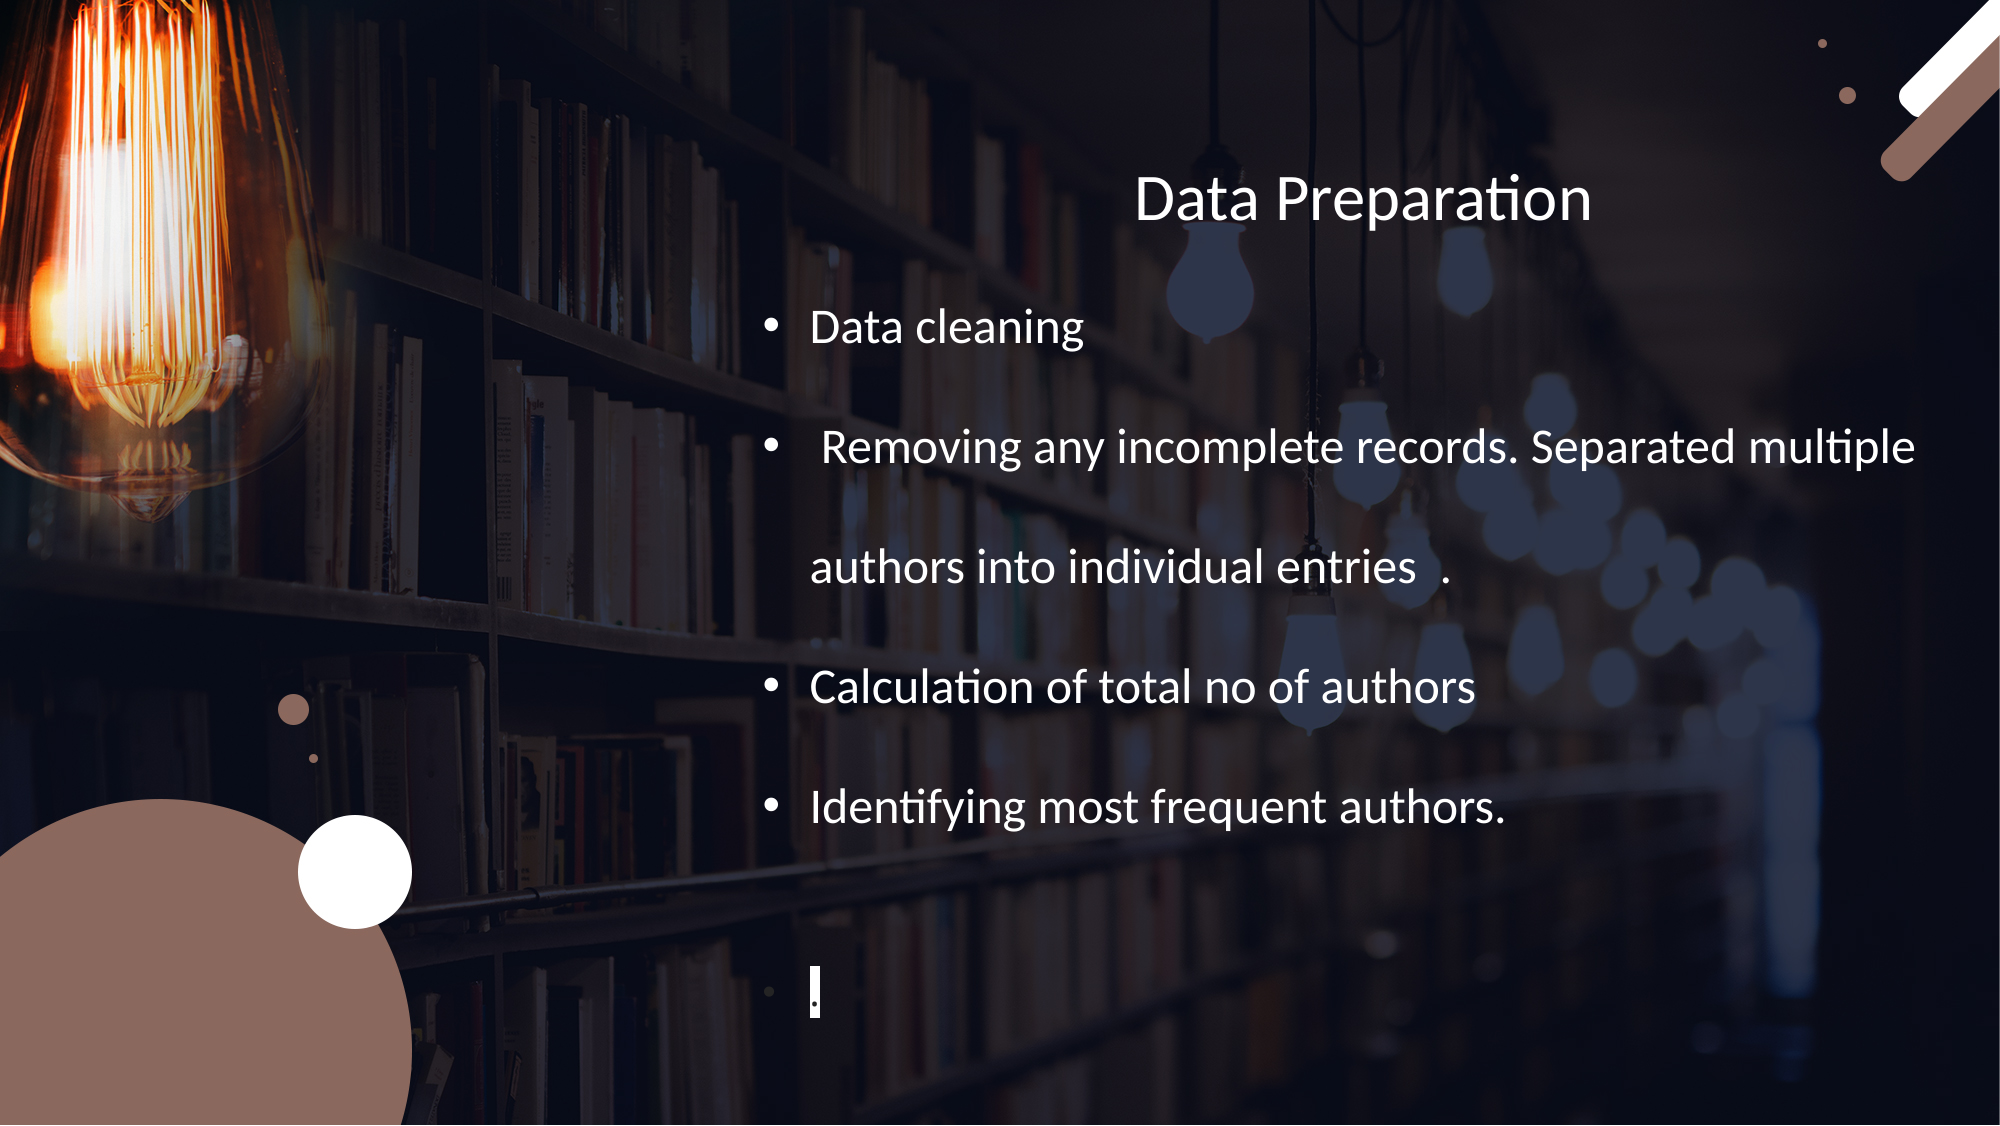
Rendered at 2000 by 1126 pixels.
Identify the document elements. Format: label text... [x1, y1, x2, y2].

text_box Data Preparation Data cleaning Removing any incomplete records. Separated multiple authors into individual entries . Calculation of total no of authors Identifying most frequent authors. . [747, 66, 1981, 1126]
picture [0, 0, 2000, 1125]
